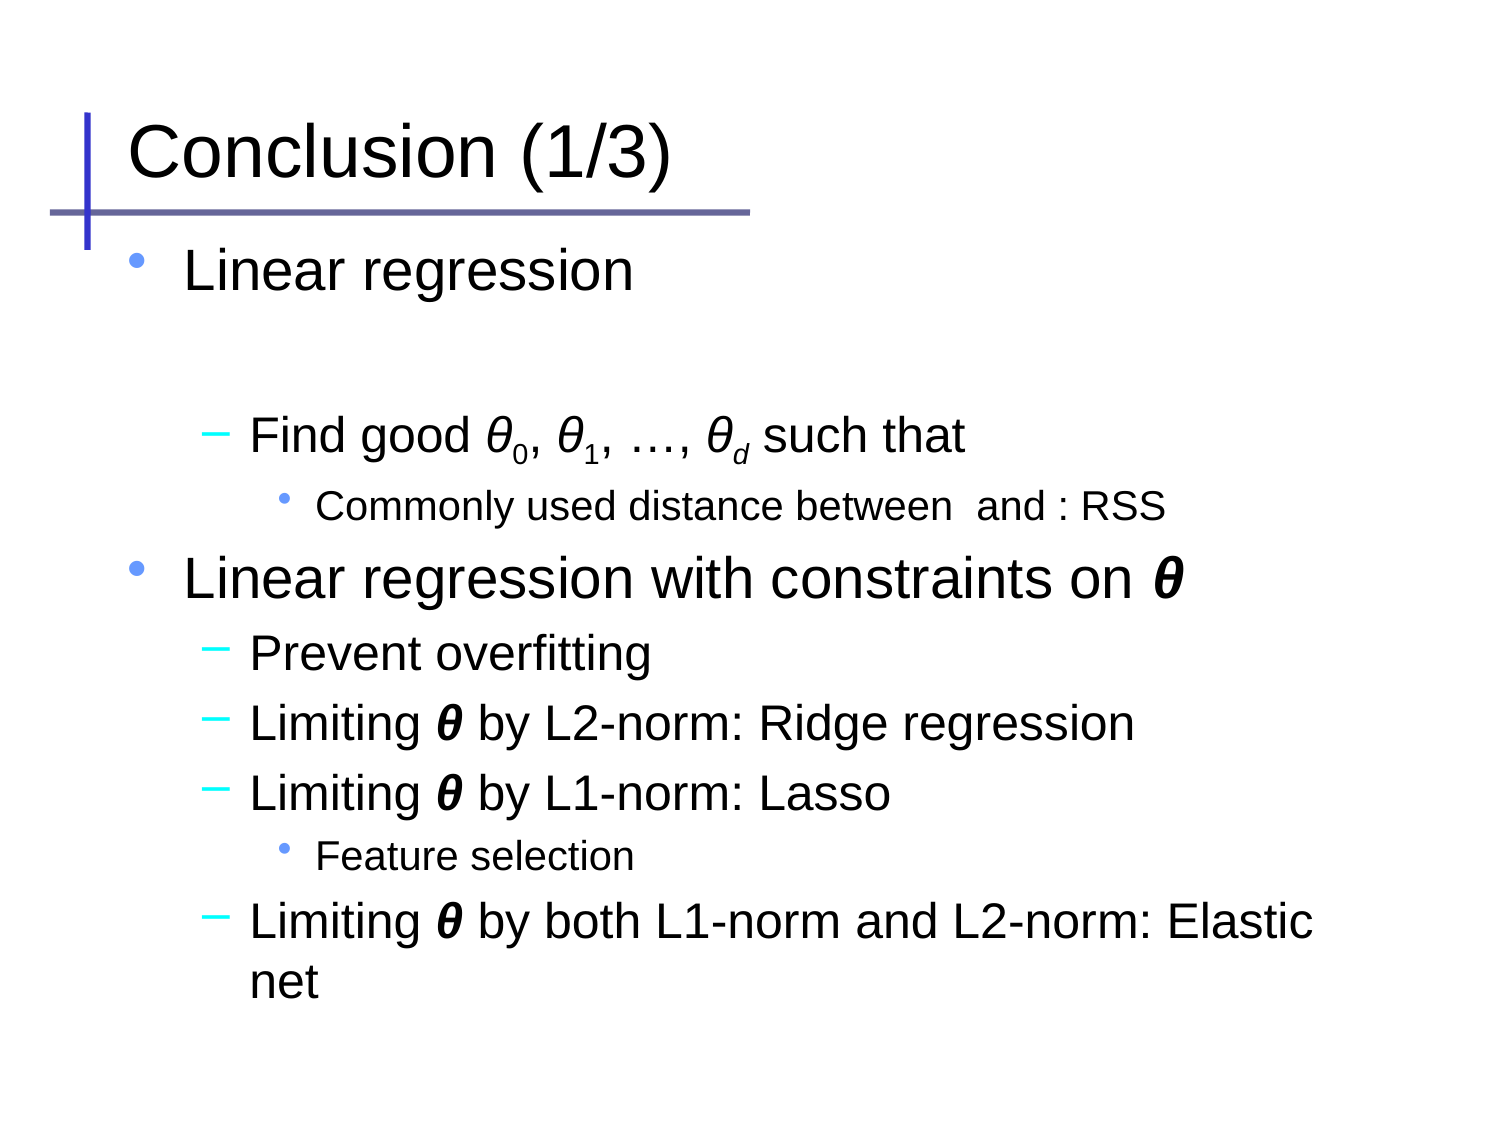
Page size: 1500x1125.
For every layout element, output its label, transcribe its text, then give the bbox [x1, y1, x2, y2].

title Conclusion (1/3) [112, 37, 1388, 200]
